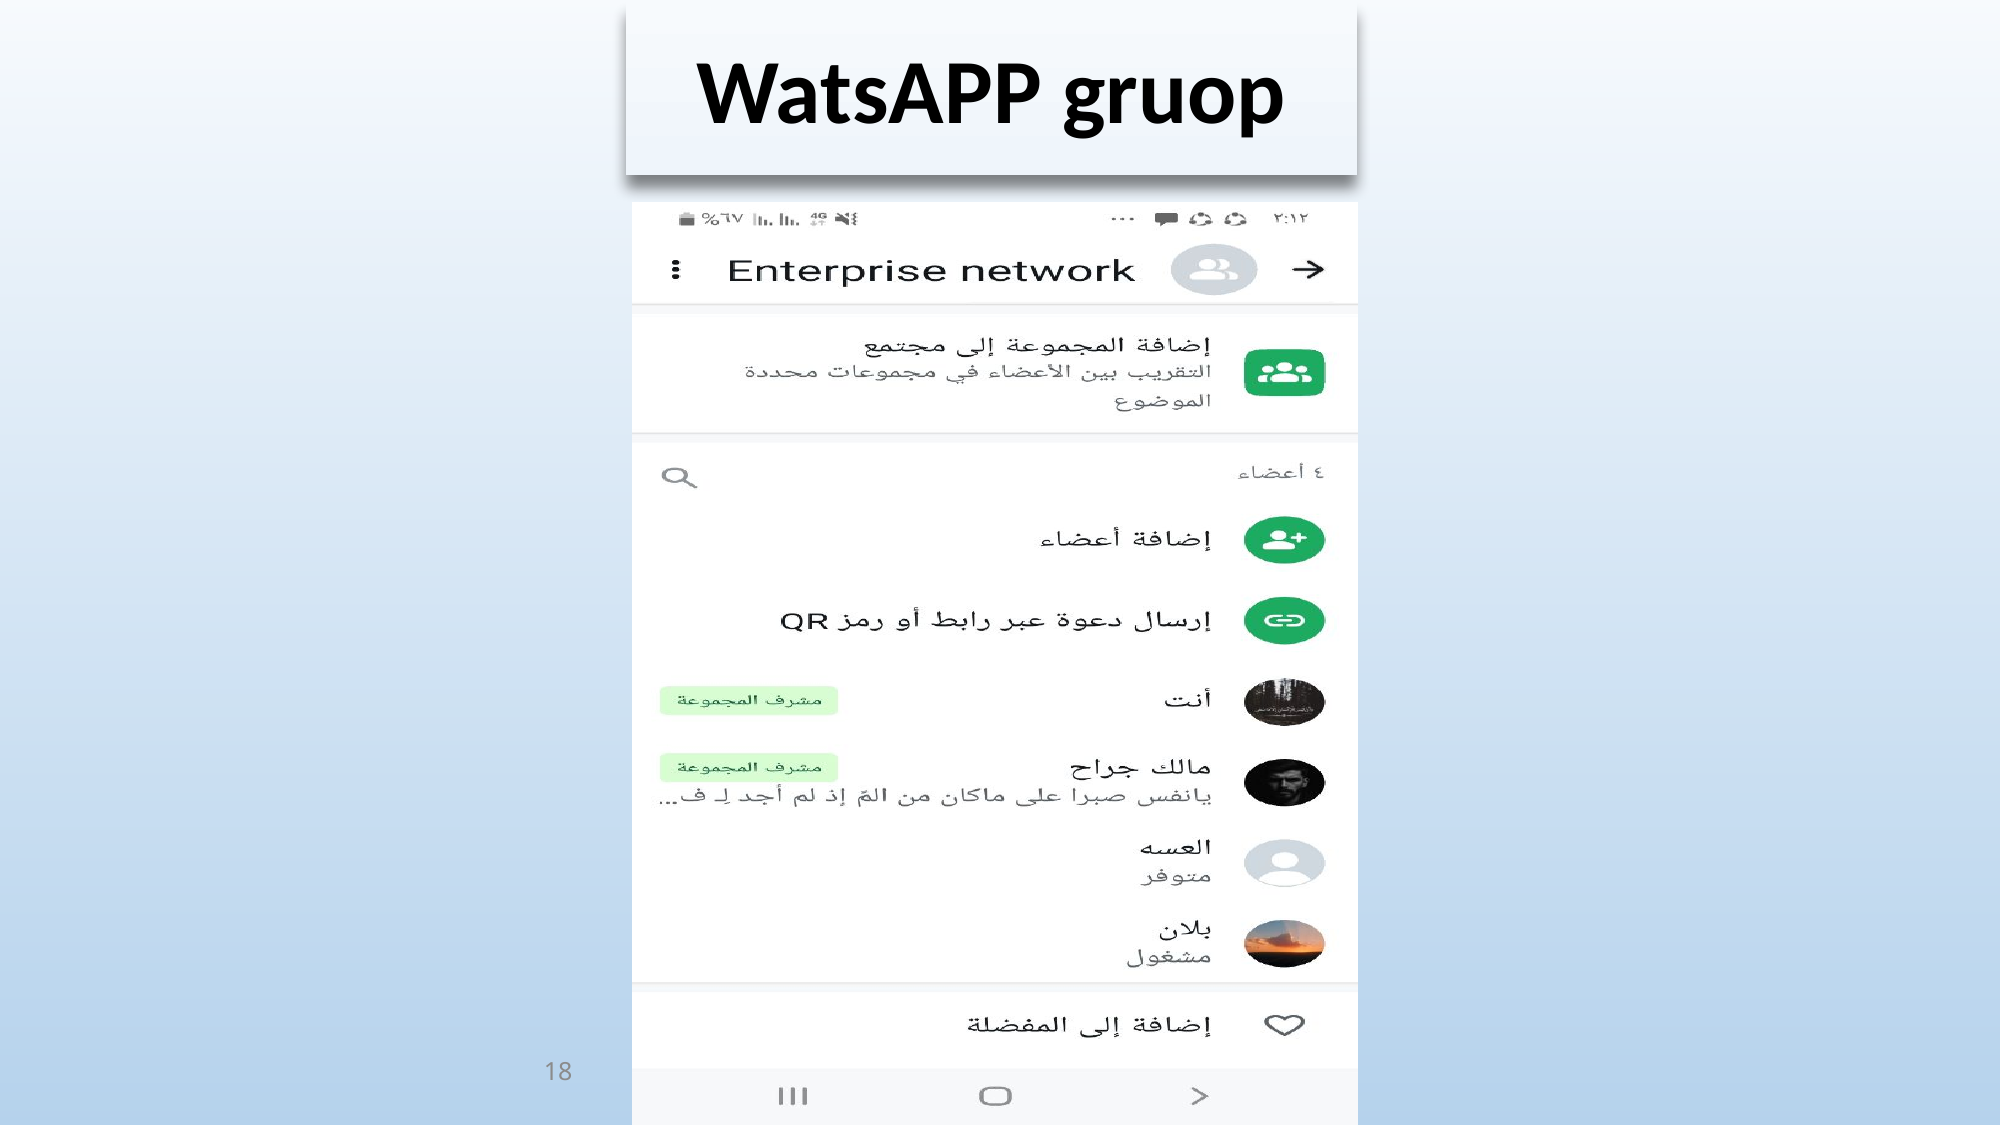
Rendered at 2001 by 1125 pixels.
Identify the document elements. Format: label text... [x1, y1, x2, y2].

slide_number 18 [137, 1042, 588, 1103]
picture [632, 202, 1358, 1125]
text_box WatsAPP gruop [625, 0, 1358, 175]
